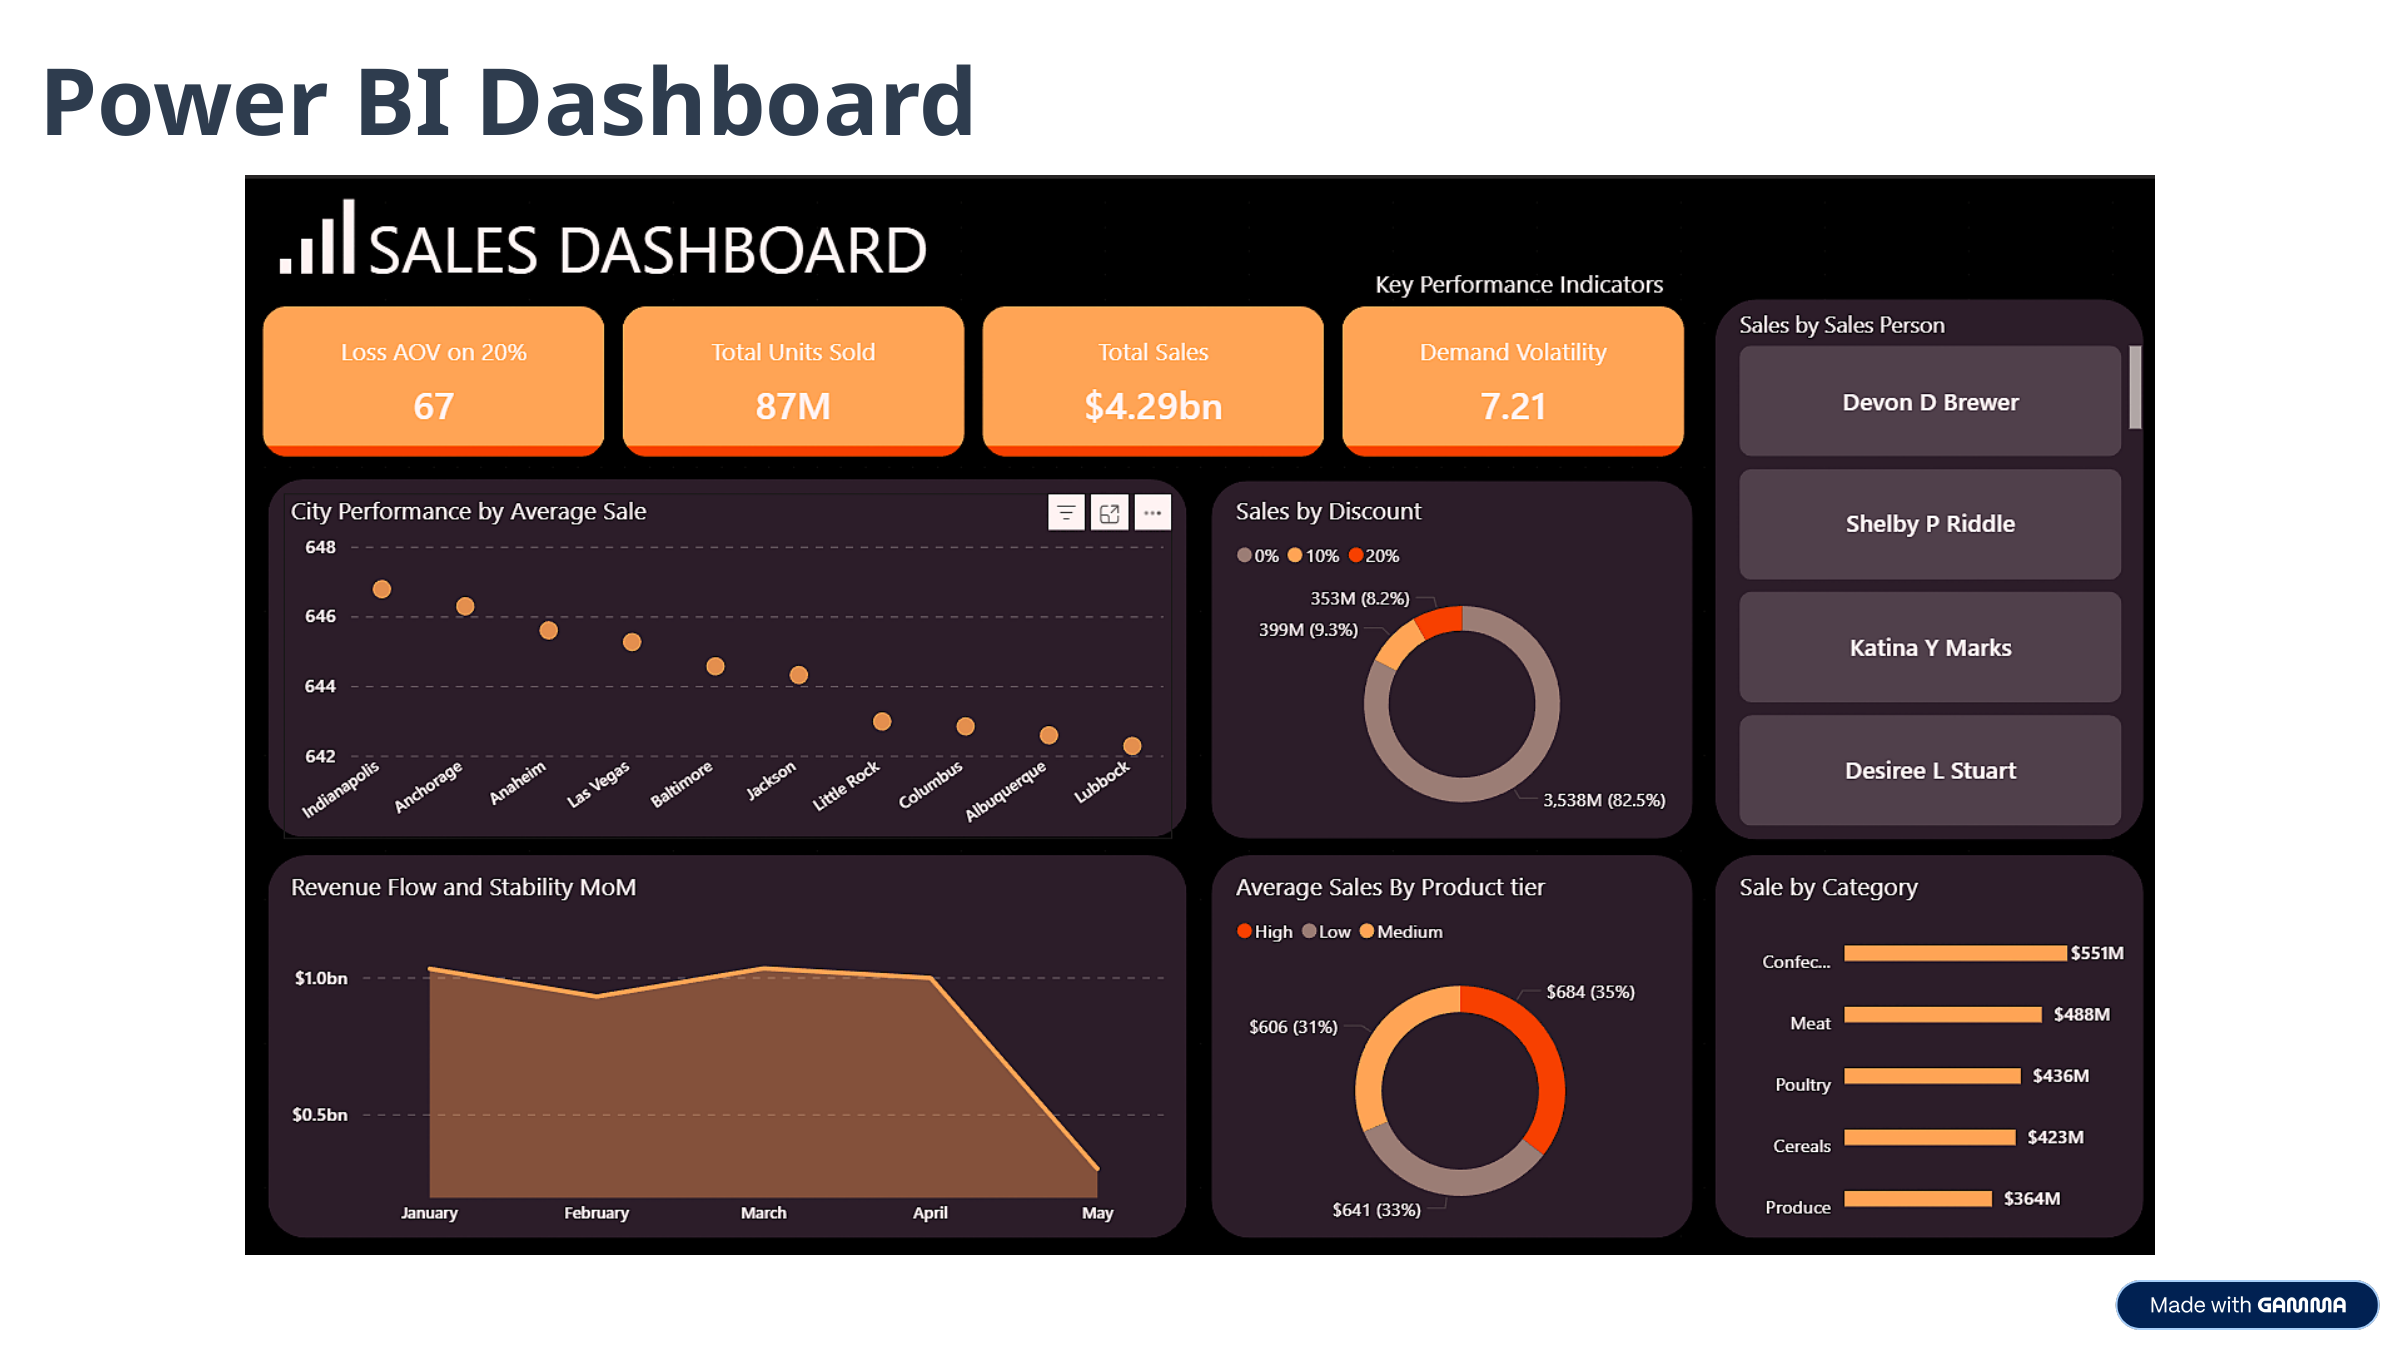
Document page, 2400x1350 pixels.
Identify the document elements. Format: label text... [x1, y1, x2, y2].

picture [2106, 1271, 2389, 1339]
picture [245, 175, 2155, 1255]
text_box Power BI Dashboard [39, 37, 1224, 155]
